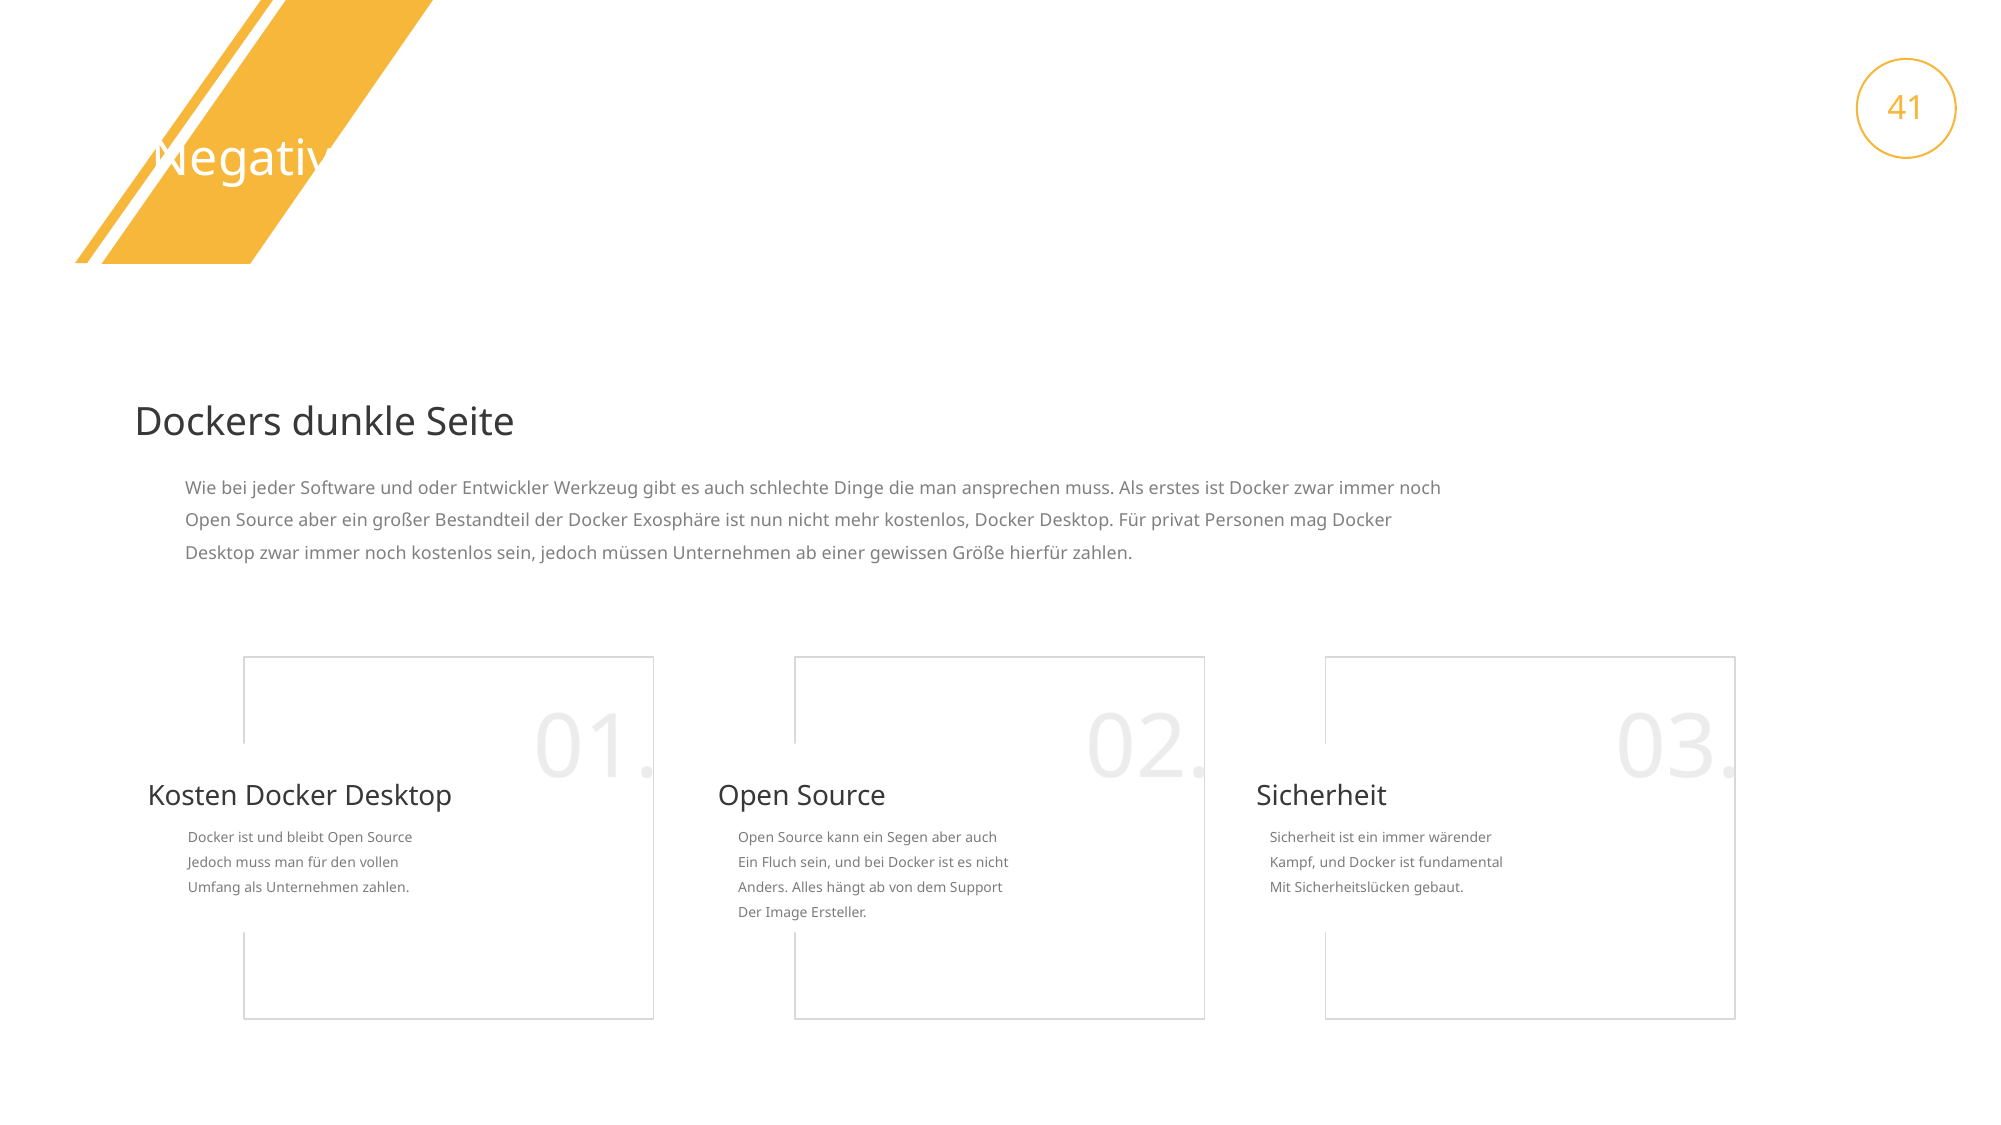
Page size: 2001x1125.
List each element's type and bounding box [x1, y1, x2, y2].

text_box [724, 656, 1208, 1020]
text_box [1856, 58, 1956, 158]
text_box [170, 389, 1473, 569]
text_box [74, 0, 433, 264]
text_box [173, 656, 657, 1020]
text_box [1255, 656, 1738, 1020]
